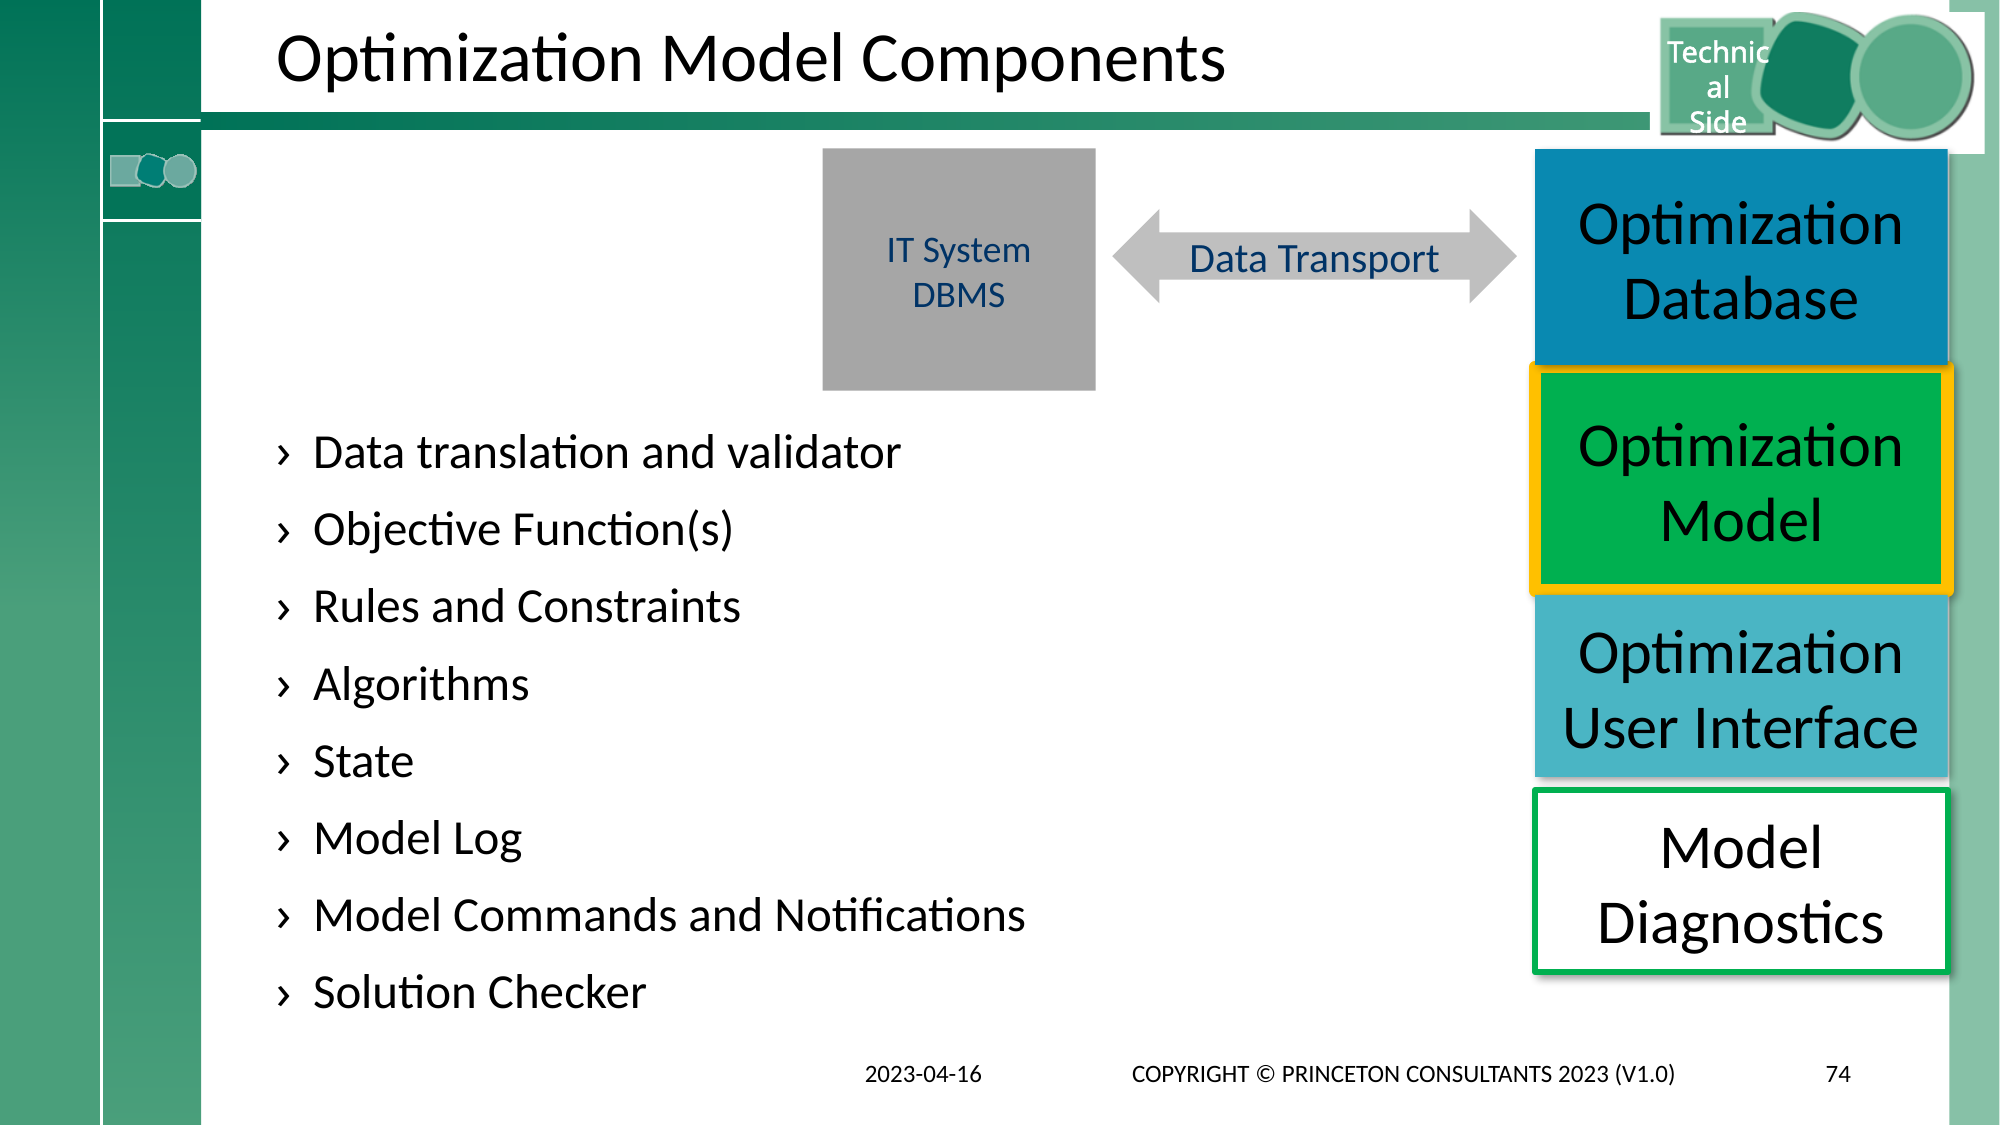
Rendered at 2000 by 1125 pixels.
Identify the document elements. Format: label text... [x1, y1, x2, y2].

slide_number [849, 1042, 1050, 1103]
text_box Optimization Database [1535, 149, 1948, 365]
text_box IT System DBMS [822, 148, 1096, 391]
list Data translation and validator Objective Function(s) Rules and Constraints Algorithms State Model Log Model Commands and Notifications Solution Checker [261, 418, 1867, 1034]
picture [105, 149, 201, 192]
text_box Optimization User Interface [1535, 594, 1948, 777]
title Optimization Model Components [261, 12, 1645, 105]
footer Copyright © Princeton Consultants 2023 (V1.0) [1074, 1042, 1734, 1103]
text_box Model Diagnostics [1535, 790, 1948, 973]
text_box Data Transport [1112, 208, 1517, 304]
text_box Optimization Model [1535, 371, 1948, 591]
slide_number 74 [1766, 1042, 1867, 1103]
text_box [1645, 12, 1985, 154]
